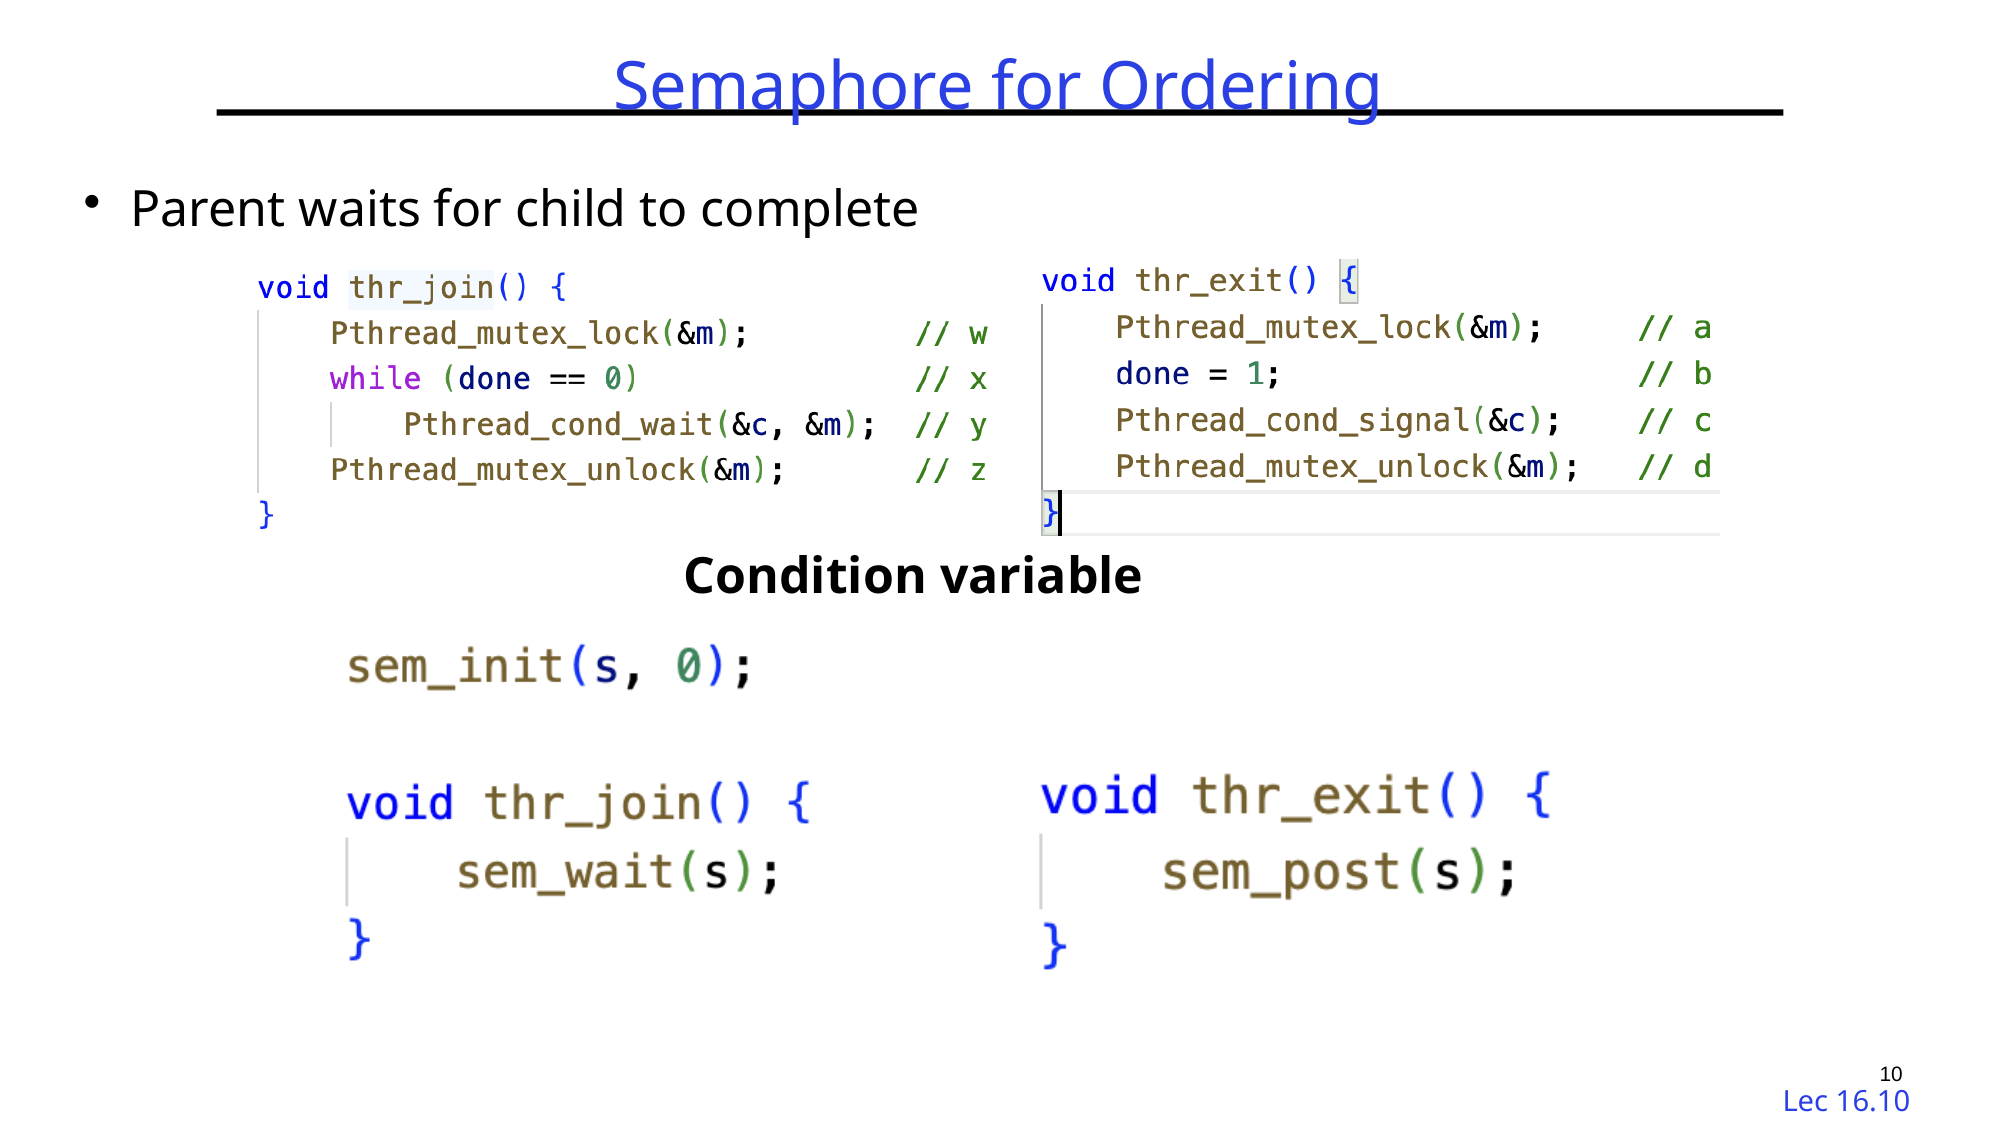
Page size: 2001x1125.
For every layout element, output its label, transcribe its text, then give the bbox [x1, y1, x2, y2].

picture [1026, 259, 1720, 537]
picture [337, 635, 822, 972]
picture [249, 270, 1001, 537]
list Parent waits for child to complete [68, 176, 1929, 1019]
title Semaphore for Ordering [68, 45, 1929, 133]
picture [1026, 752, 1567, 979]
text_box Condition variable [669, 535, 1159, 611]
